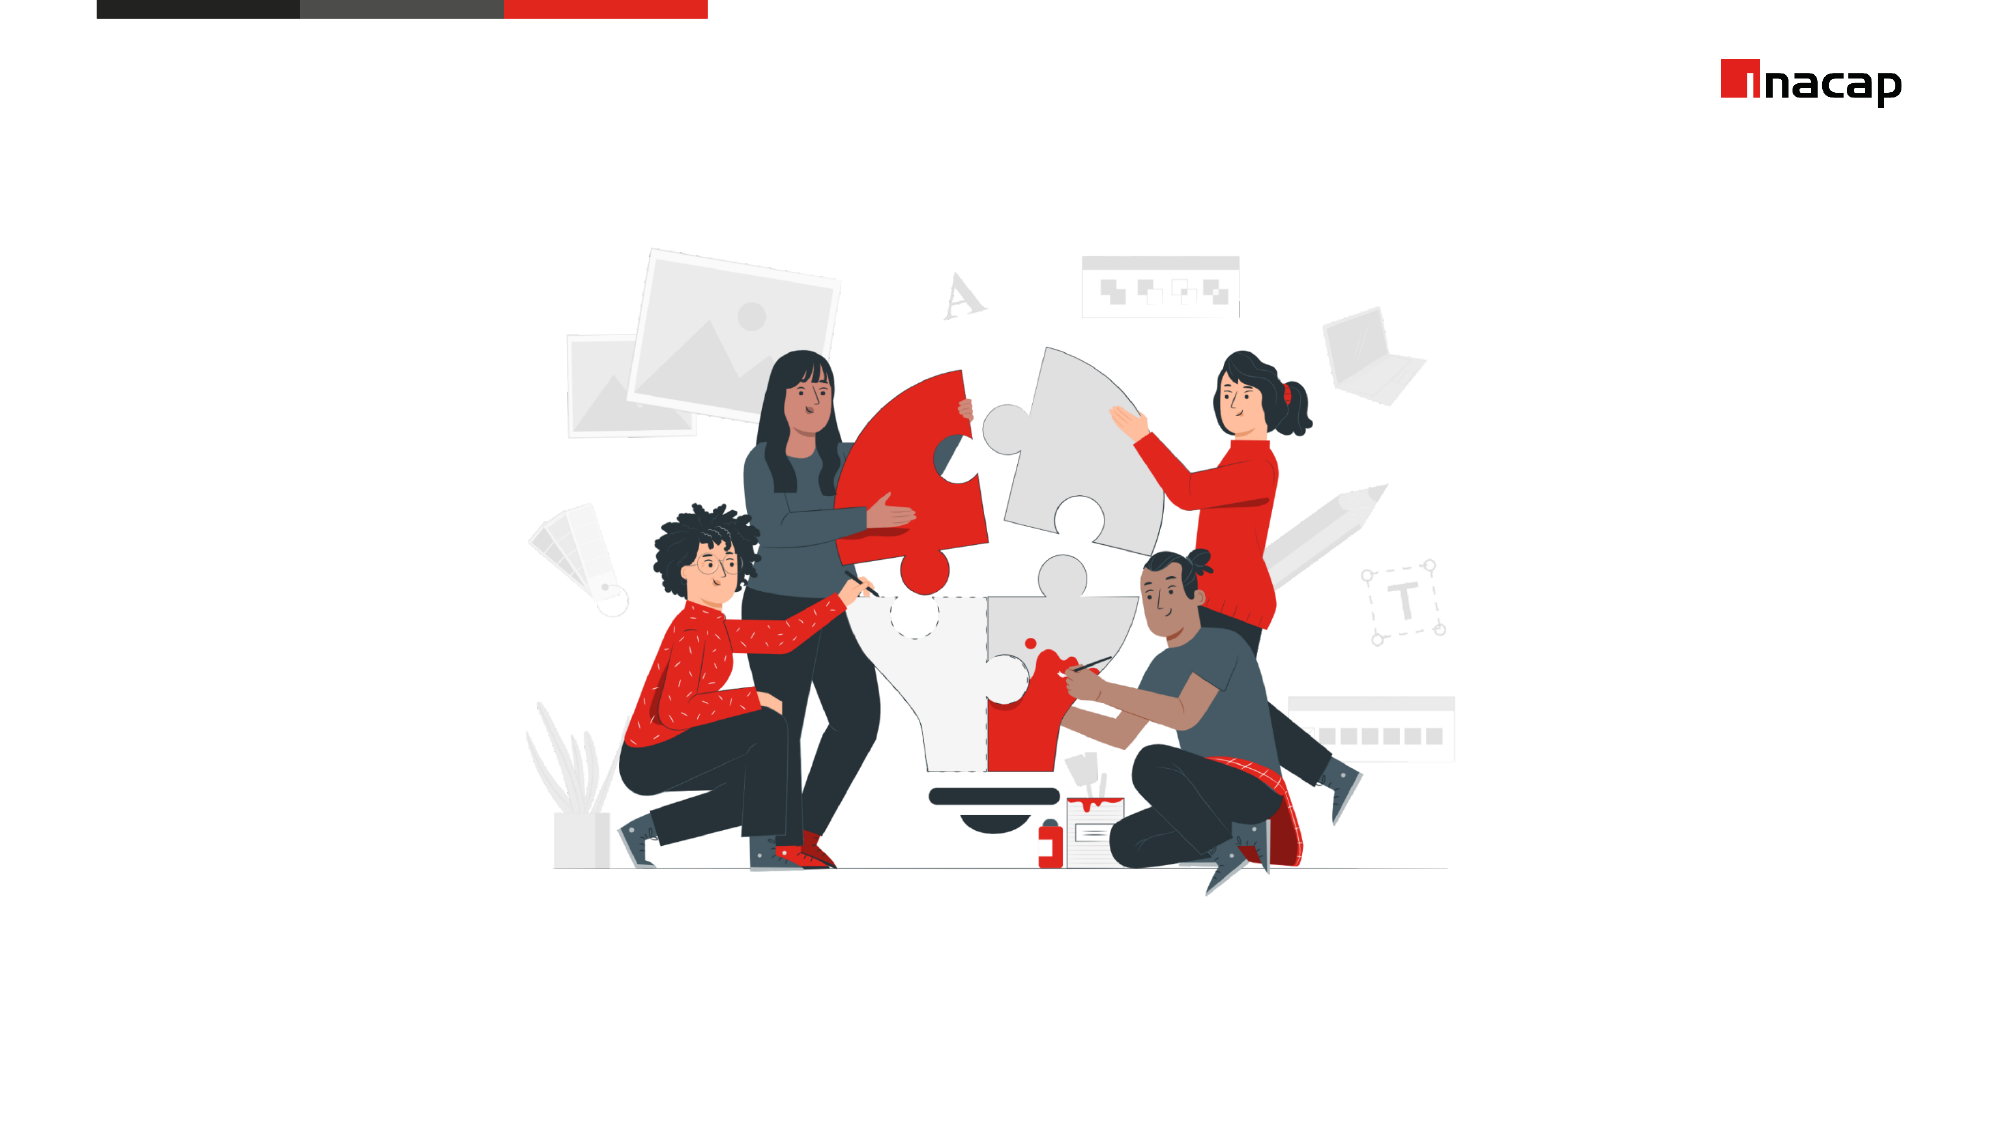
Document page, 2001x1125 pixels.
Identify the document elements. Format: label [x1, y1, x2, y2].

picture [443, 0, 1557, 1118]
picture [1721, 59, 1902, 108]
